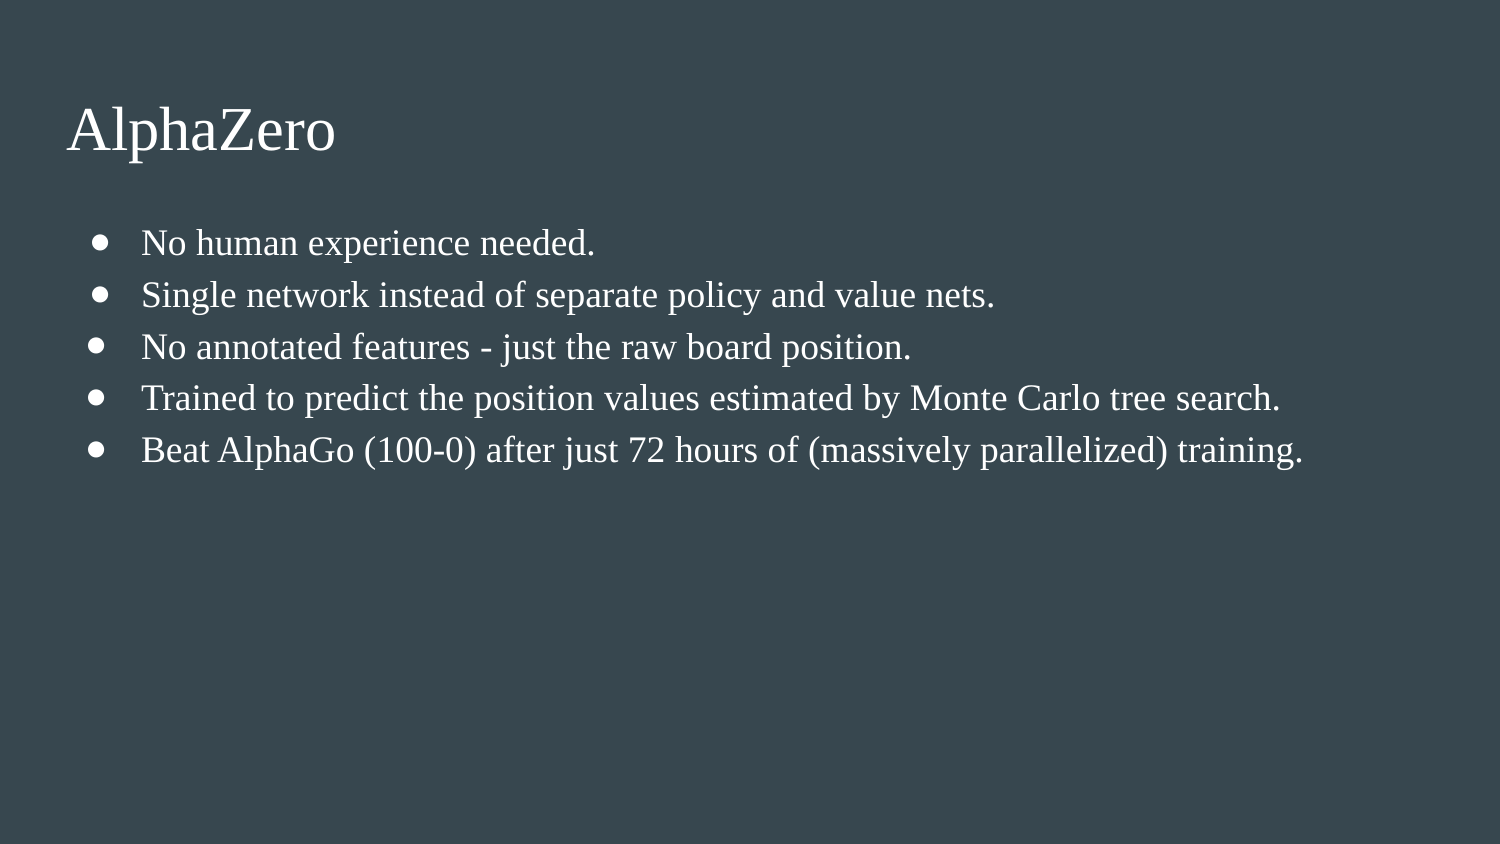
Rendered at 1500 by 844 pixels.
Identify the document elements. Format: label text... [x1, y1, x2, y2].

text_box No human experience needed. Single network instead of separate policy and value nets. No annotated features - just the raw board position. Trained to predict the position values estimated by Monte Carlo tree search. Beat AlphaGo (100-0) after just 72 hours of (massively parallelized) training. [51, 196, 1449, 689]
title AlphaZero [51, 72, 1449, 167]
